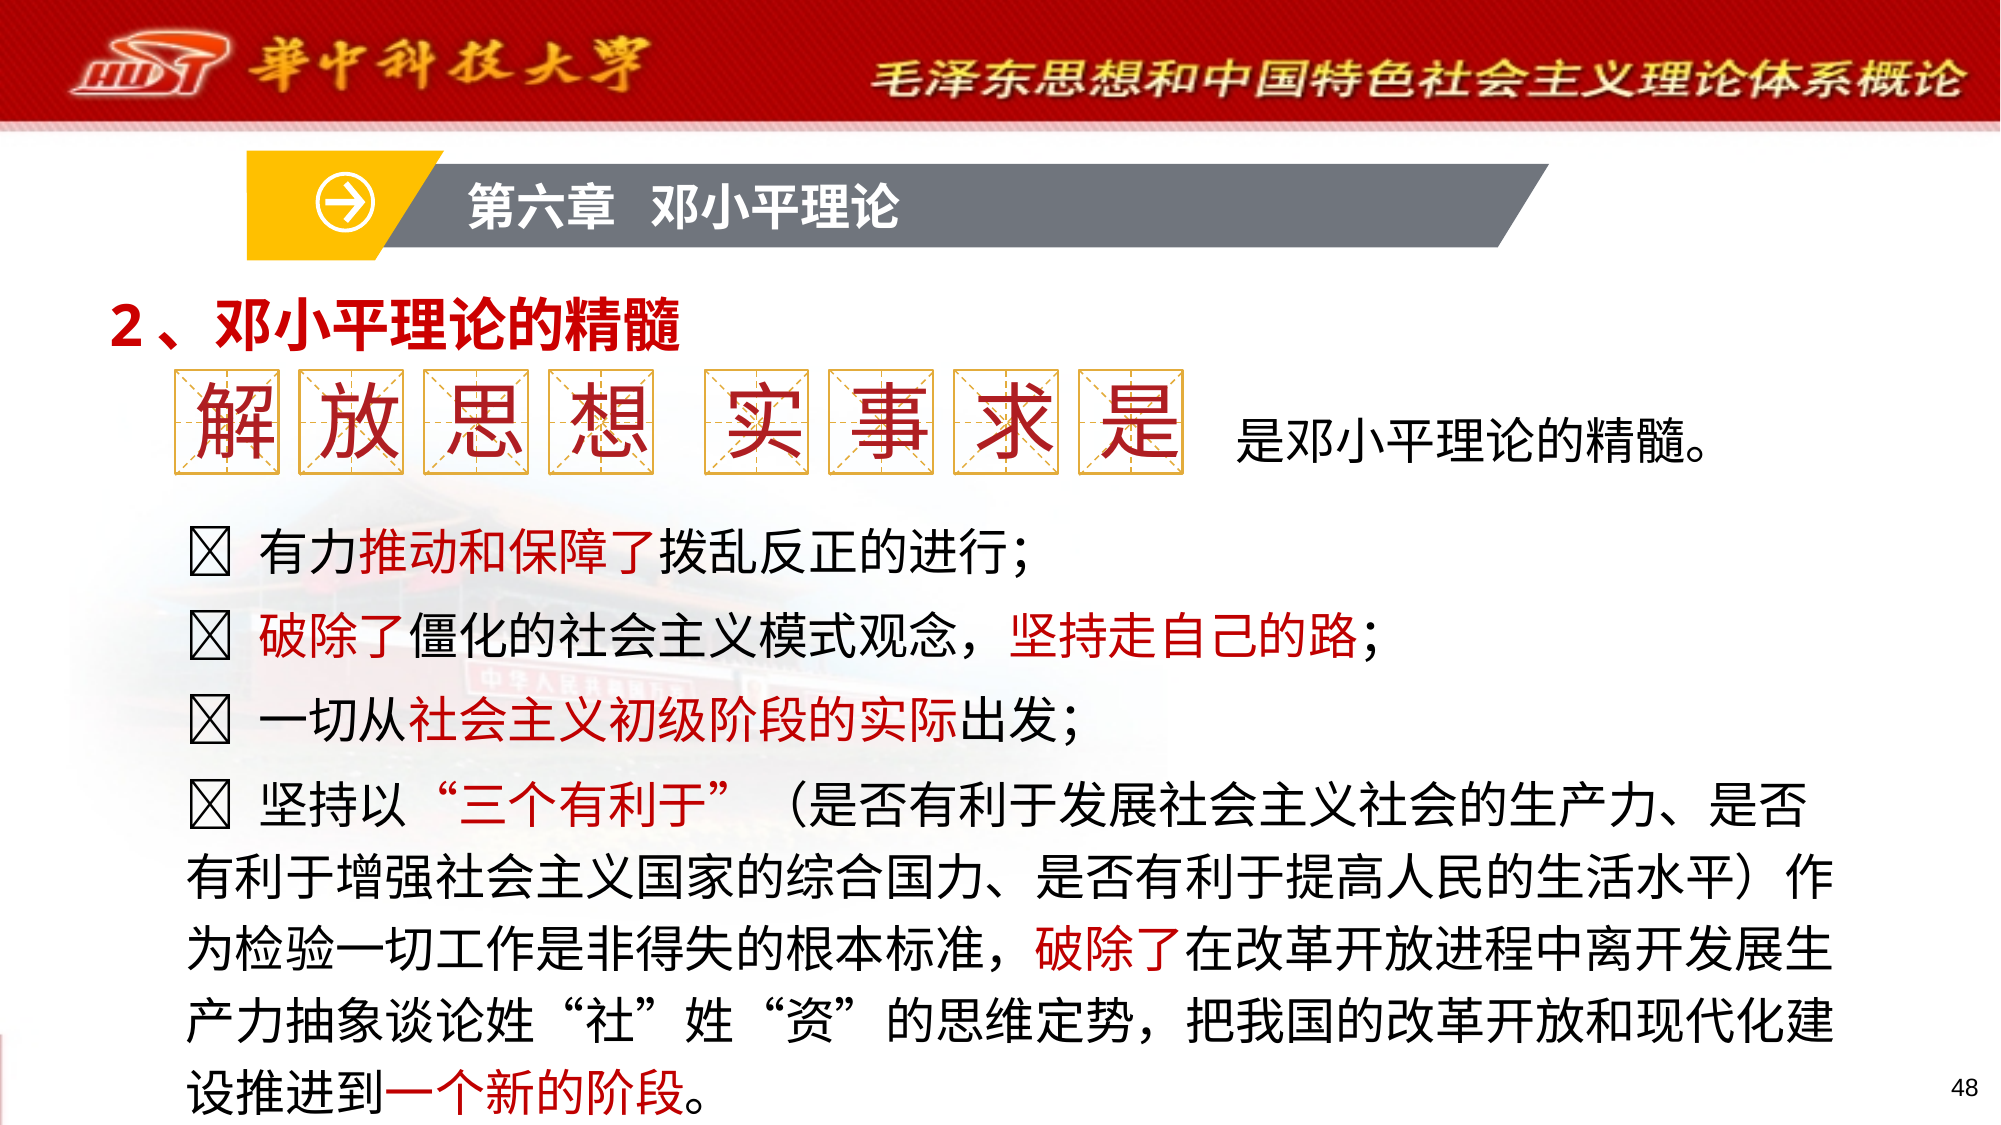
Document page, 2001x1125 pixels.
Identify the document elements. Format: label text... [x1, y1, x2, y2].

picture [0, 0, 2001, 1125]
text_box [174, 361, 653, 478]
title 2、邓小平理论的精髓 [94, 266, 1669, 344]
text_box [704, 361, 1183, 478]
text_box 是邓小平理论的精髓。 [1220, 401, 1805, 477]
slide_number 48 [1917, 1064, 1994, 1125]
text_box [246, 150, 1550, 261]
text_box  有力推动和保障了拨乱反正的进行；  破除了僵化的社会主义模式观念，坚持走自己的路；  一切从社会主义初级阶段的实际出发；  坚持以“三个有利于”（是否有利于发展社会主义社会的生产力、是否有利于增强社会主义国家的综合国力、是否有利于提高人民的生活水平）作为检验一切工作是非得失的根本标准，破除了在改革开放进程中离开发展生产力抽象谈论姓“社”姓“资”的思维定势，把我国的改革开放和现代化建设推进到一个新的阶段。 [170, 500, 1872, 1125]
